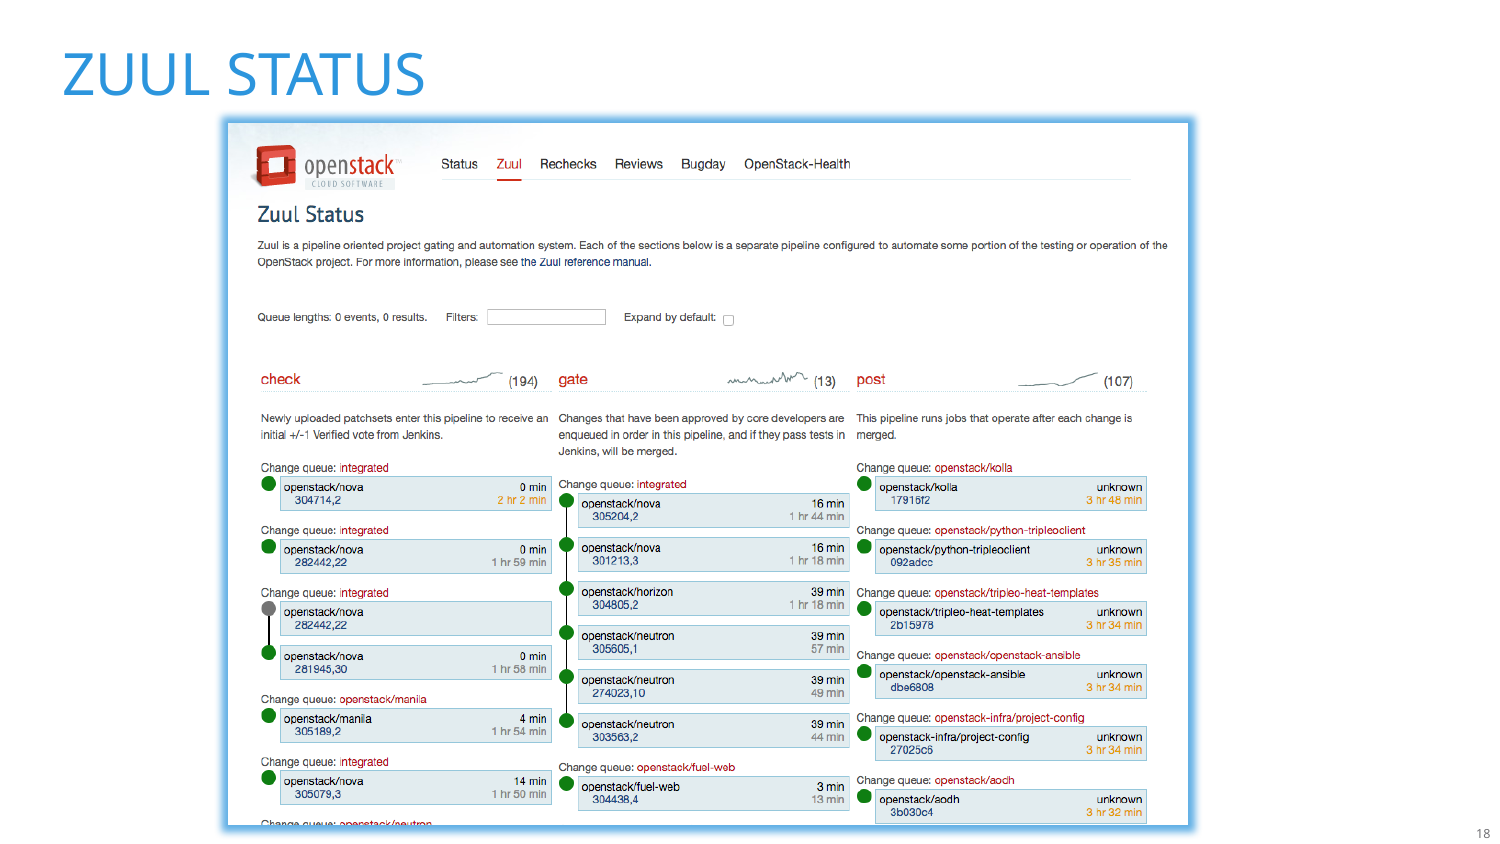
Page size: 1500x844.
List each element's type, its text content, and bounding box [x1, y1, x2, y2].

picture [228, 123, 1188, 826]
title Zuul StatuS [62, 37, 1450, 108]
